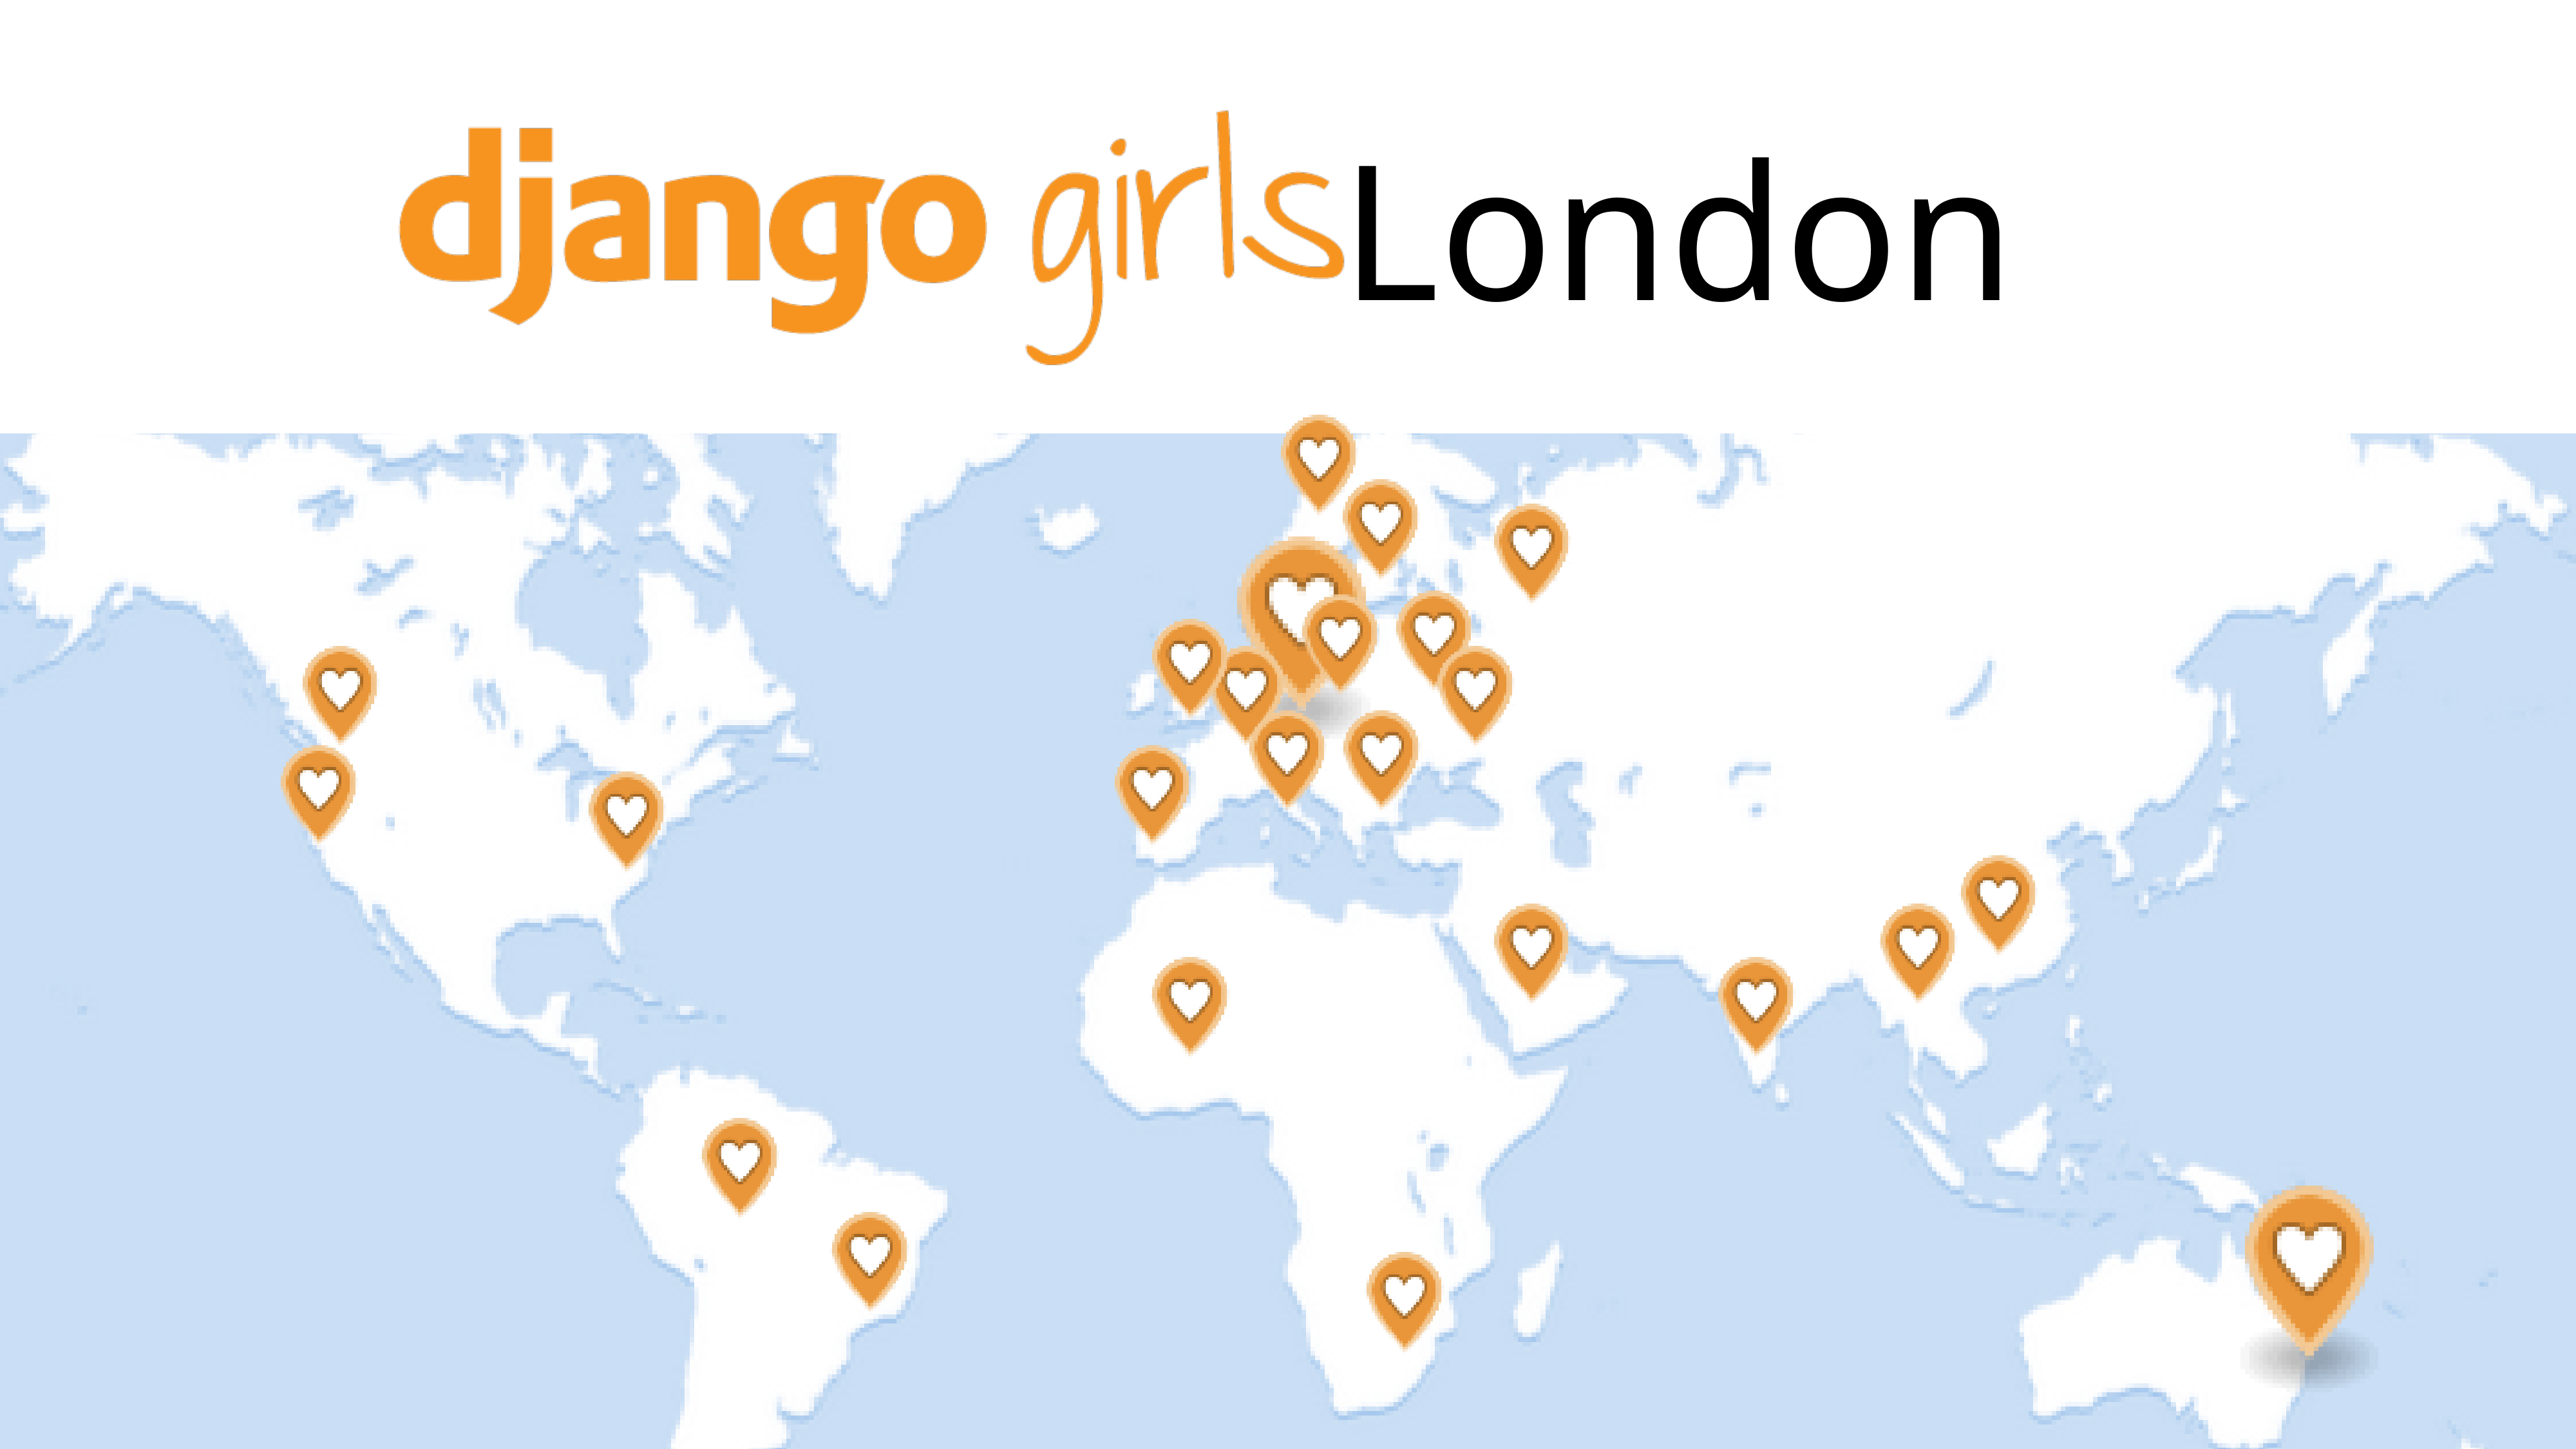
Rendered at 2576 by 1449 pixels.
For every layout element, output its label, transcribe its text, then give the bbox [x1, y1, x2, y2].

picture [0, 40, 2576, 1449]
text_box London [1425, 107, 2020, 344]
